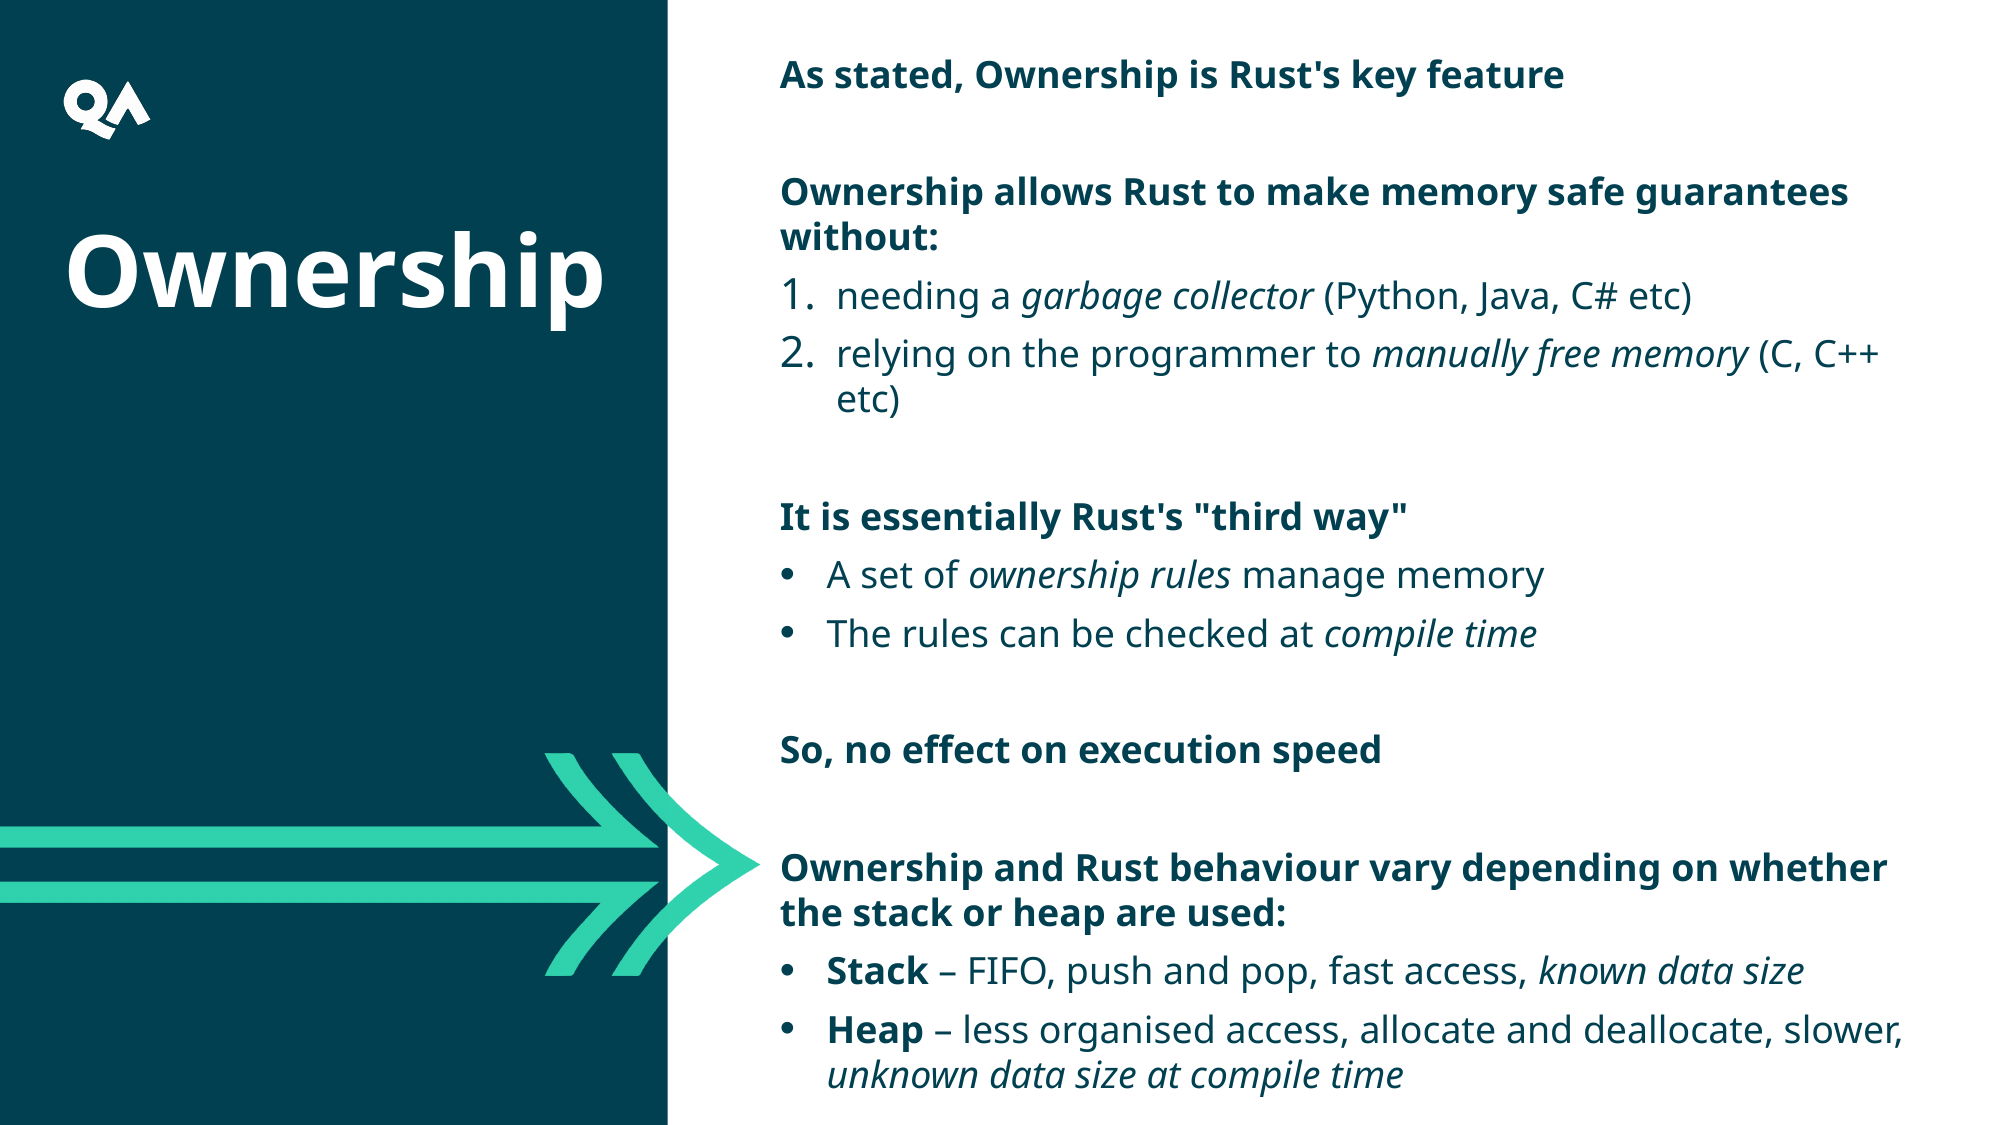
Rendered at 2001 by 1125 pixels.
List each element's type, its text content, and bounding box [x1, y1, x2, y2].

picture [107, 83, 149, 124]
list Ownership [63, 221, 628, 673]
picture [0, 754, 657, 847]
picture [64, 80, 114, 139]
picture [613, 727, 775, 995]
picture [0, 882, 657, 975]
list As stated, Ownership is Rust's key feature Ownership allows Rust to make memory safe guarantees without: needing a garbage collector (Python, Java, C# etc) relying on the programmer to manually free memory (C, C++ etc) It is essentially Rust's "third way" A set of ownership rules manage memory The rules can be checked at compile time So, no effect on execution speed Ownership and Rust behaviour vary depending on whether the stack or heap are used: Stack – FIFO, push and pop, fast access, known data size Heap – less organised access, allocate and deallocate, slower, unknown data size at compile time [779, 51, 1928, 723]
